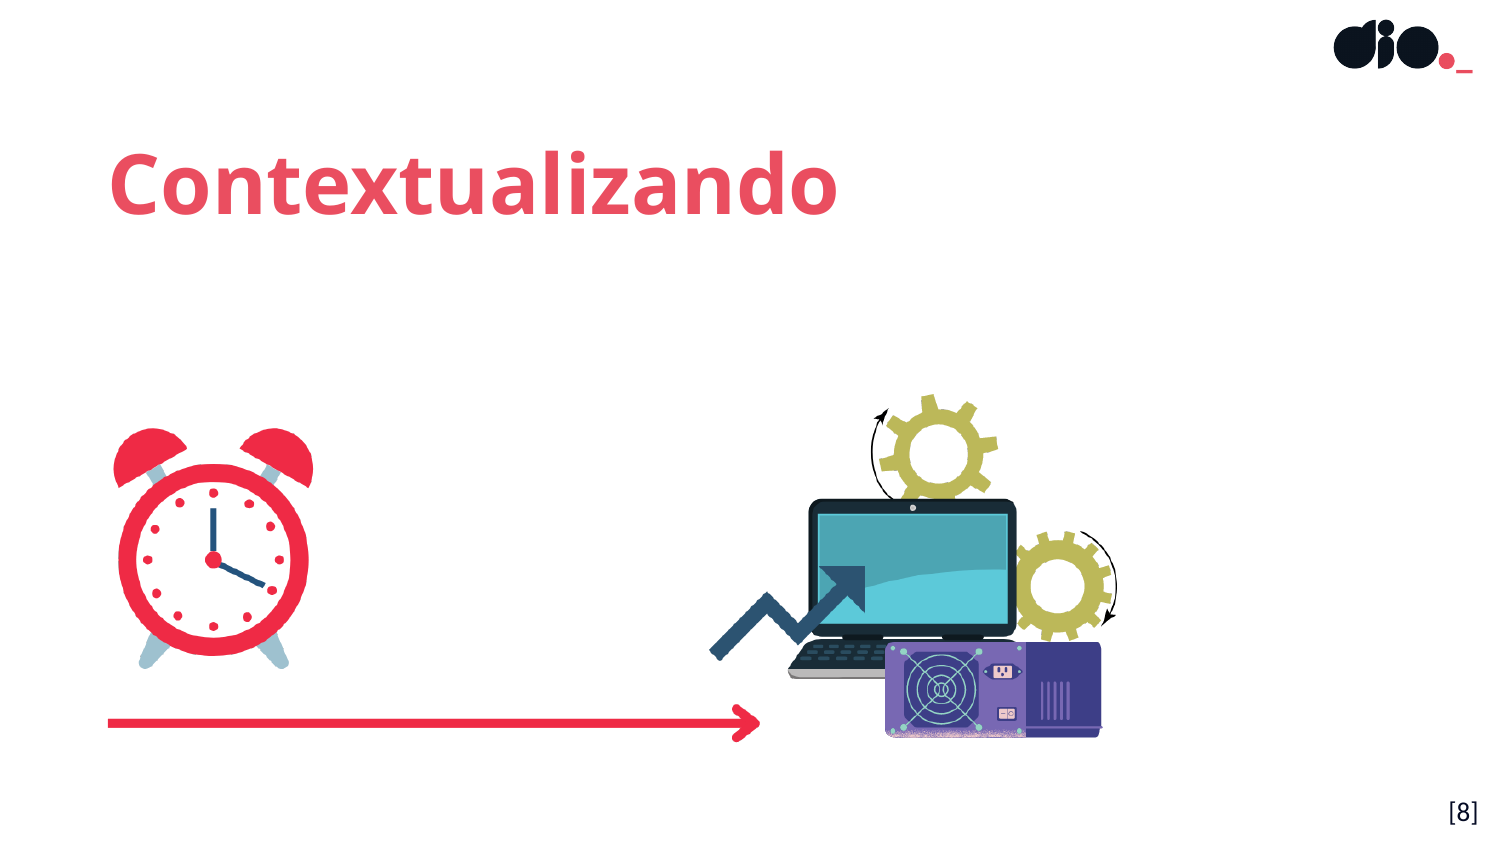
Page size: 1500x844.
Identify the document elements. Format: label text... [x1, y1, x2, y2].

slide_number [8] [1403, 779, 1494, 844]
picture [61, 256, 1149, 765]
text_box Contextualizando [92, 104, 1408, 243]
picture [1333, 19, 1473, 74]
